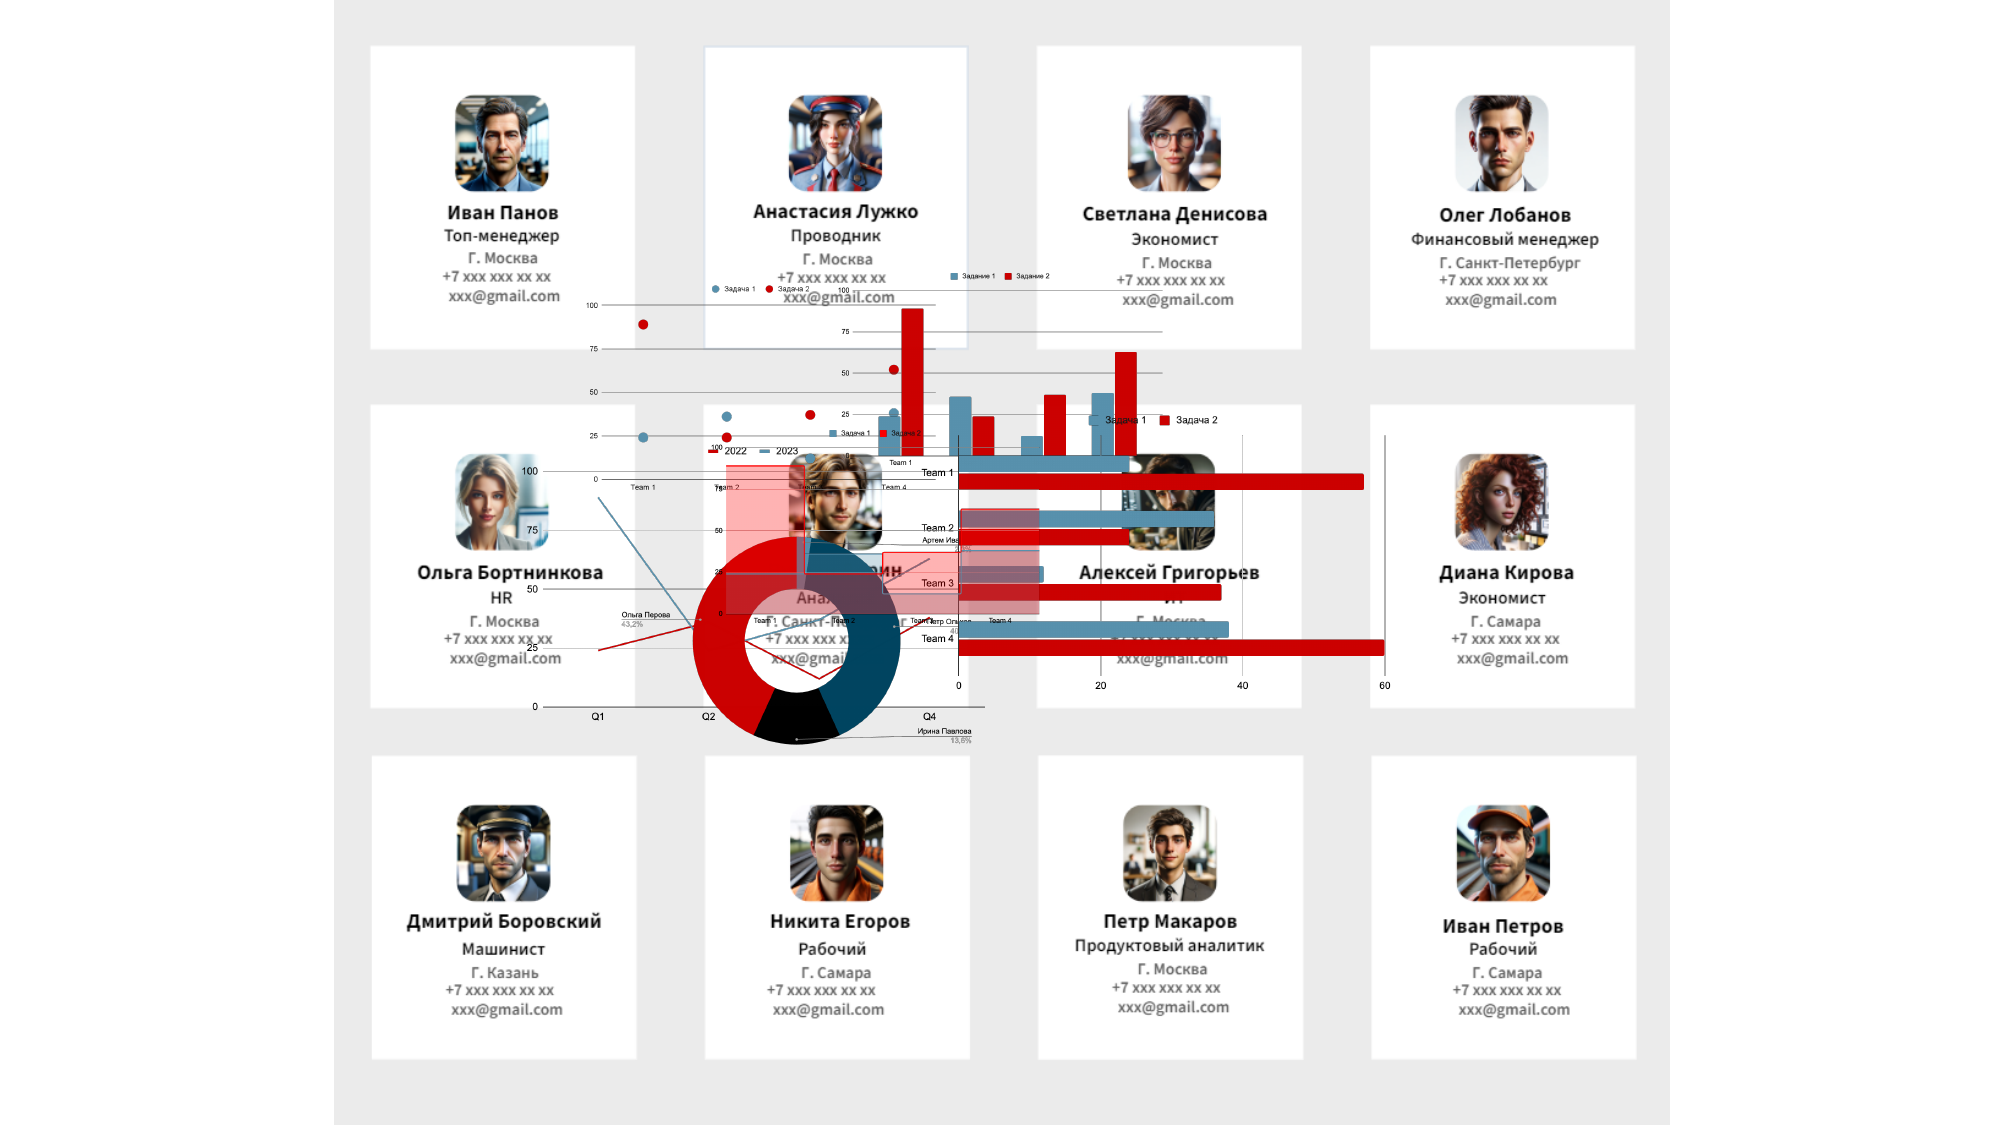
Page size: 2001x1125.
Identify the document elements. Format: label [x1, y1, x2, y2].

picture [334, 0, 1670, 1125]
